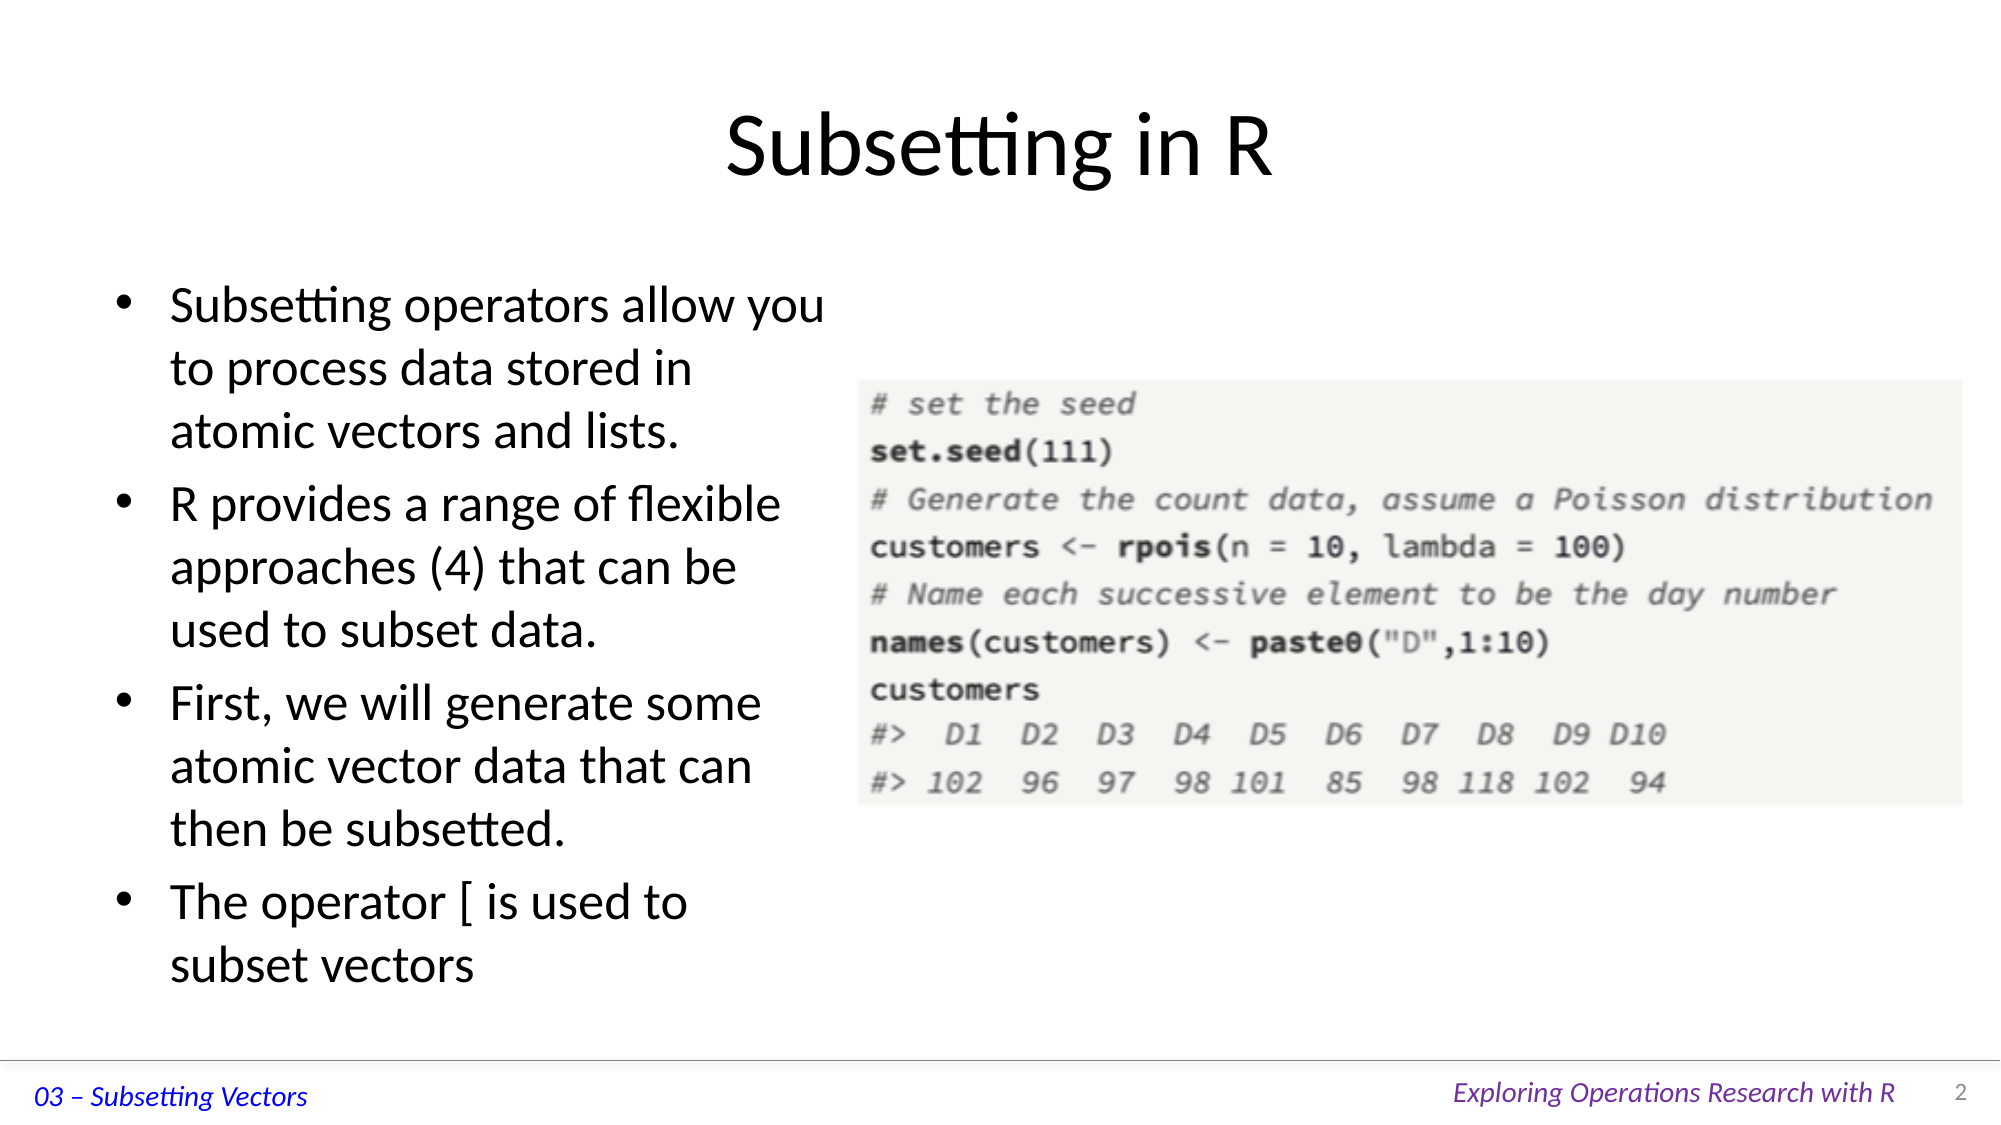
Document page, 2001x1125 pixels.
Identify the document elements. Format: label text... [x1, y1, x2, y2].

title Subsetting in R [99, 45, 1900, 233]
picture [854, 376, 1963, 810]
list Subsetting operators allow you to process data stored in atomic vectors and lists. R provides a range of flexible approaches (4) that can be used to subset data. First, we will generate some atomic vector data that can then be subsetted. The operator [ is used to subset vectors [99, 262, 843, 1005]
slide_number 2 [1899, 1060, 1983, 1120]
